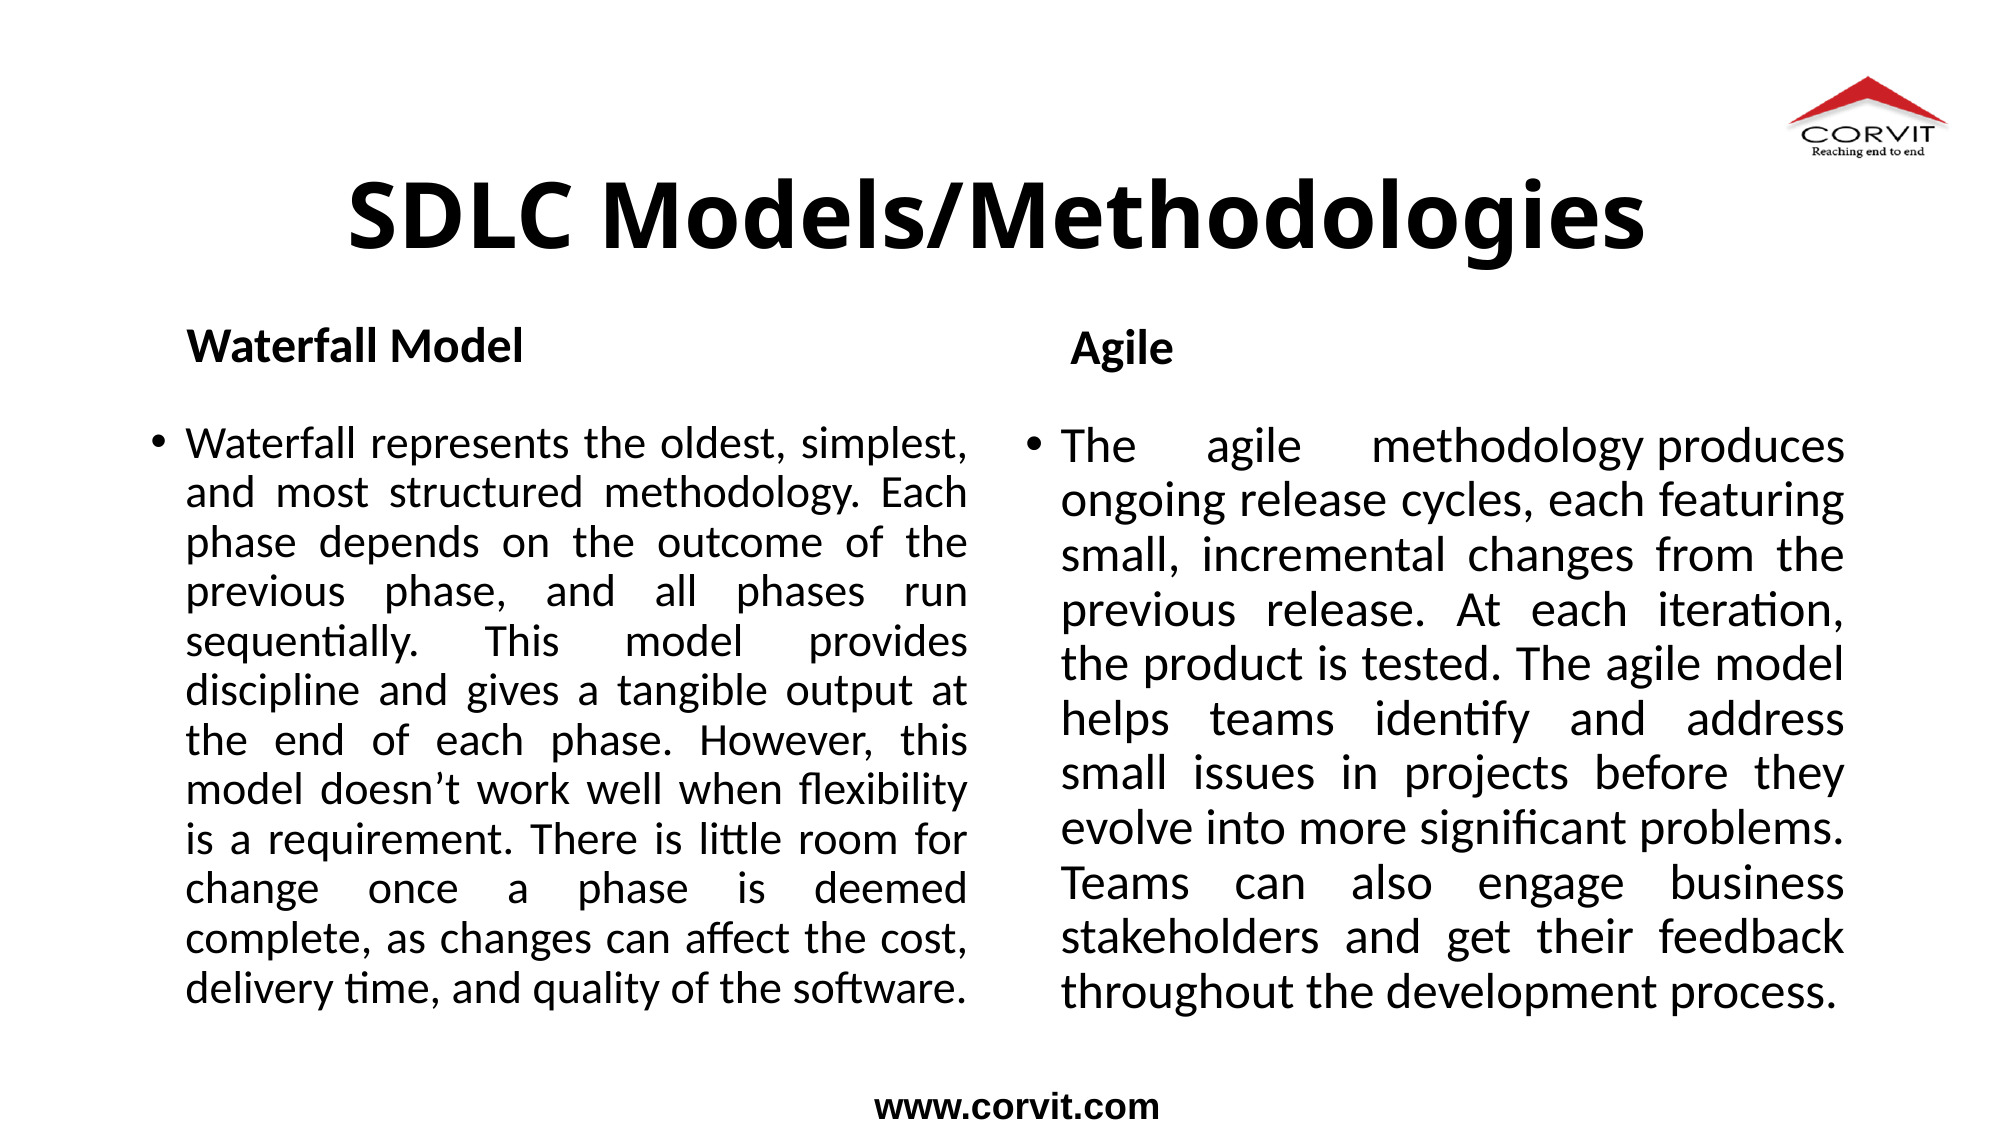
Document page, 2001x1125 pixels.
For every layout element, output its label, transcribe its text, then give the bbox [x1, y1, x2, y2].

text_box www.corvit.com [34, 1074, 2000, 1125]
list Waterfall Model [171, 246, 1018, 382]
list Agile [1055, 247, 1906, 383]
list Waterfall represents the oldest, simplest, and most structured methodology. Each phase depends on the outcome of the previous phase, and all phases run sequentially. This model provides discipline and gives a tangible output at the end of each phase. However, this model doesn’t work well when flexibility is a requirement. There is little room for change once a phase is deemed complete, as changes can affect the cost, delivery time, and quality of the software. [135, 410, 984, 1074]
picture [1783, 73, 1951, 163]
title SDLC Models/Methodologies [135, 110, 1861, 328]
list The agile methodology produces ongoing release cycles, each featuring small, incremental changes from the previous release. At each iteration, the product is tested. The agile model helps teams identify and address small issues in projects before they evolve into more significant problems. Teams can also engage business stakeholders and get their feedback throughout the development process. [1010, 410, 1861, 1057]
